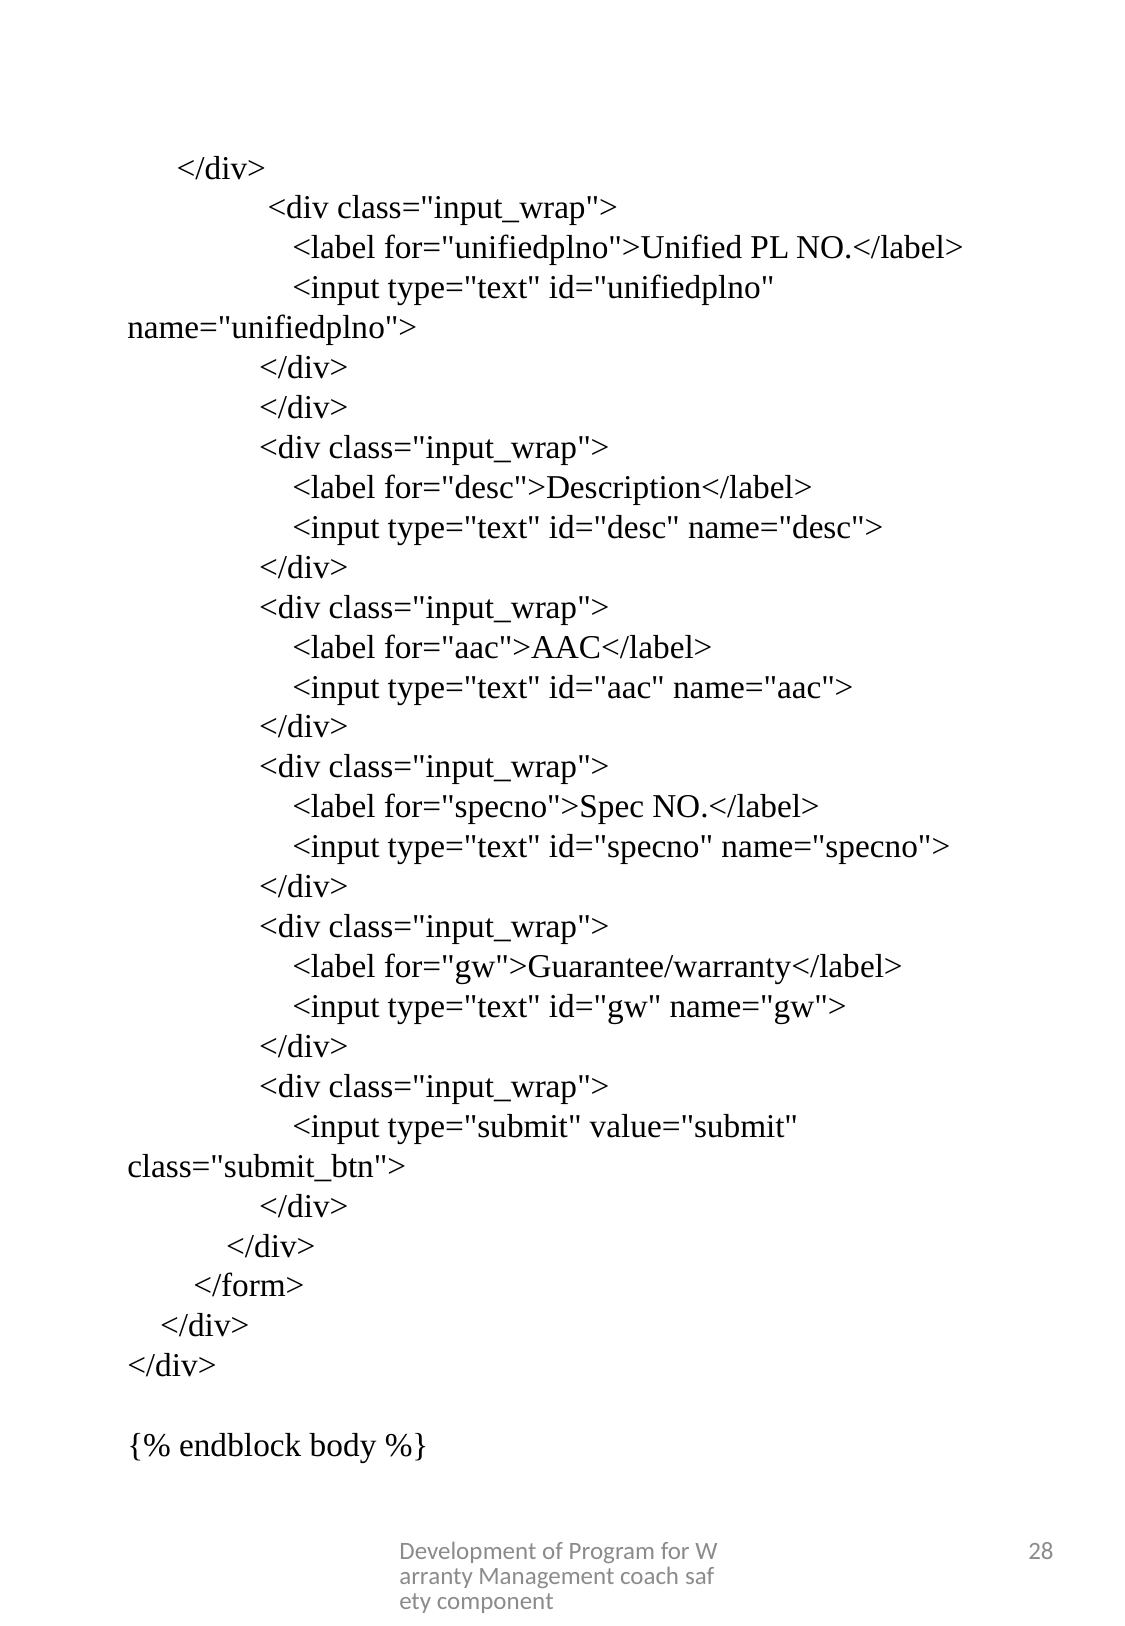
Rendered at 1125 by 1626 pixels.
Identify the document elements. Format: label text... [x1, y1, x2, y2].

text_box </div> <div class="input_wrap"> <label for="unifiedplno">Unified PL NO.</label> <input type="text" id="unifiedplno" name="unifiedplno"> </div> </div> <div class="input_wrap"> <label for="desc">Description</label> <input type="text" id="desc" name="desc"> </div> <div class="input_wrap"> <label for="aac">AAC</label> <input type="text" id="aac" name="aac"> </div> <div class="input_wrap"> <label for="specno">Spec NO.</label> <input type="text" id="specno" name="specno"> </div> <div class="input_wrap"> <label for="gw">Guarantee/warranty</label> <input type="text" id="gw" name="gw"> </div> <div class="input_wrap"> <input type="submit" value="submit" class="submit_btn"> </div> </div> </form> </div> </div> {% endblock body %} [112, 138, 988, 1551]
footer Development of Program for Warranty Management coach safety component [384, 1551, 741, 1593]
slide_number 28 [806, 1506, 1069, 1593]
